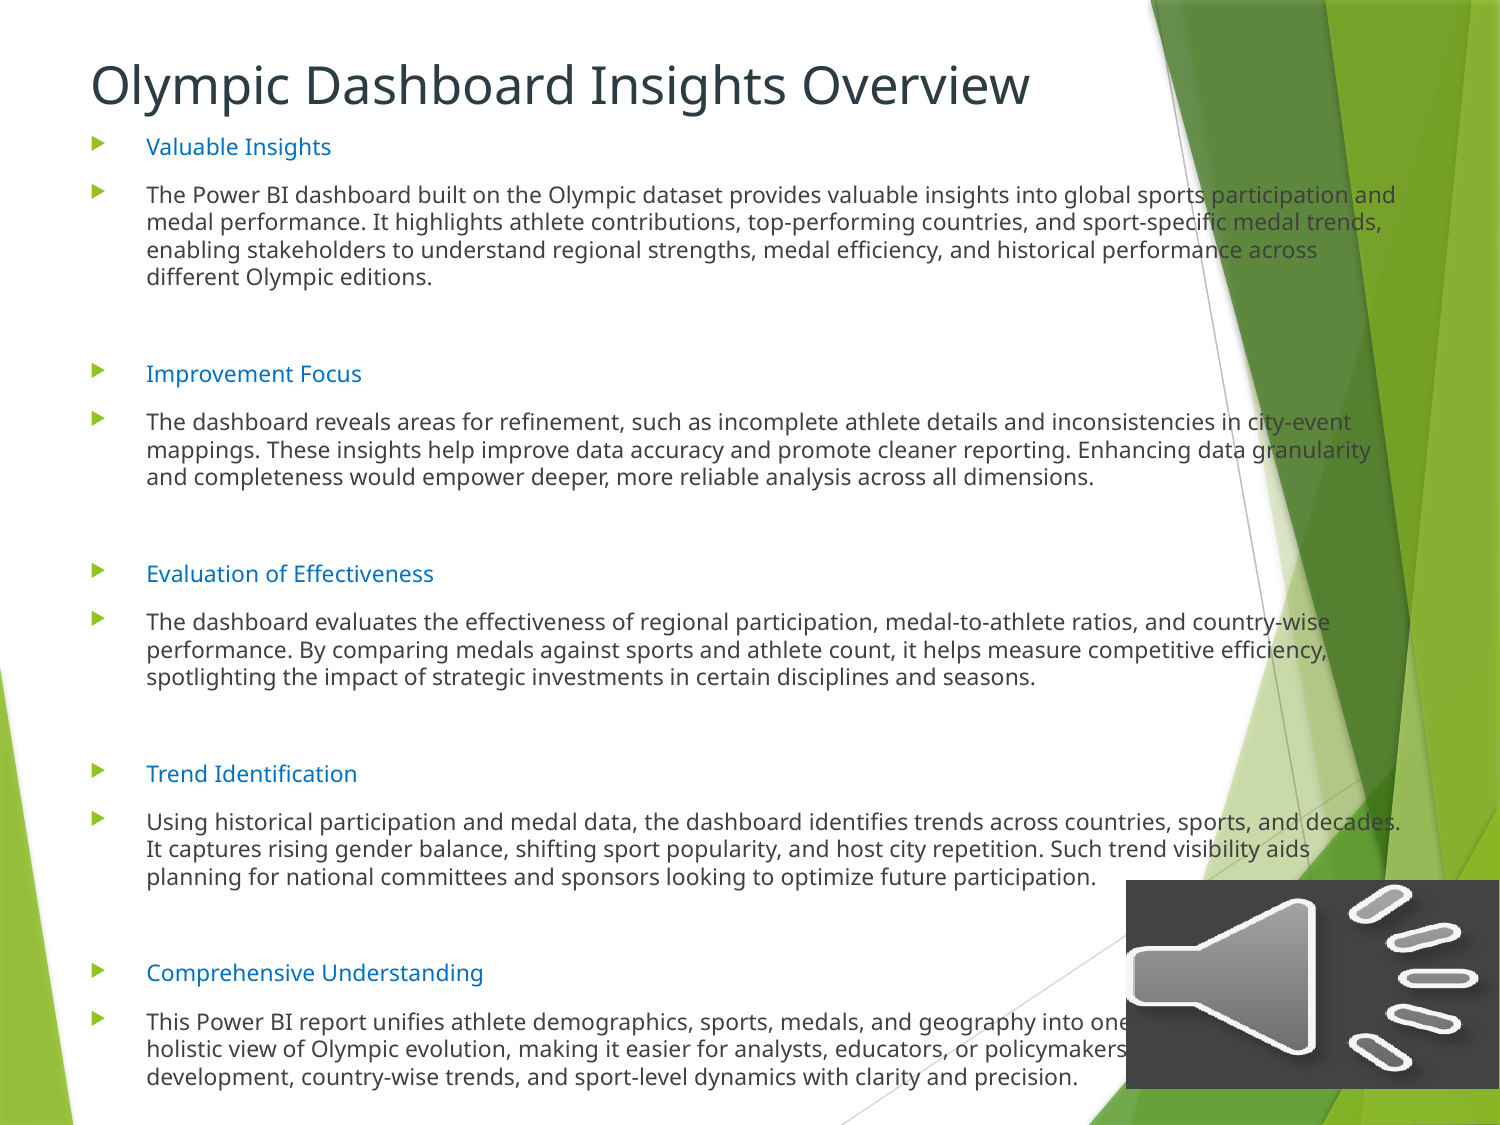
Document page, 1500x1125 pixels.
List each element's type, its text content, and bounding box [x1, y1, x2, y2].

picture [1124, 878, 1500, 1091]
list Valuable Insights The Power BI dashboard built on the Olympic dataset provides valuable insights into global sports participation and medal performance. It highlights athlete contributions, top-performing countries, and sport-specific medal trends, enabling stakeholders to understand regional strengths, medal efficiency, and historical performance across different Olympic editions. Improvement Focus The dashboard reveals areas for refinement, such as incomplete athlete details and inconsistencies in city-event mappings. These insights help improve data accuracy and promote cleaner reporting. Enhancing data granularity and completeness would empower deeper, more reliable analysis across all dimensions. Evaluation of Effectiveness The dashboard evaluates the effectiveness of regional participation, medal-to-athlete ratios, and country-wise performance. By comparing medals against sports and athlete count, it helps measure competitive efficiency, spotlighting the impact of strategic investments in certain disciplines and seasons. Trend Identification Using historical participation and medal data, the dashboard identifies trends across countries, sports, and decades. It captures rising gender balance, shifting sport popularity, and host city repetition. Such trend visibility aids planning for national committees and sponsors looking to optimize future participation. Comprehensive Understanding This Power BI report unifies athlete demographics, sports, medals, and geography into one platform. It offers a holistic view of Olympic evolution, making it easier for analysts, educators, or policymakers to study athlete development, country-wise trends, and sport-level dynamics with clarity and precision. [75, 124, 1425, 1062]
title Olympic Dashboard Insights Overview [75, 45, 1425, 124]
